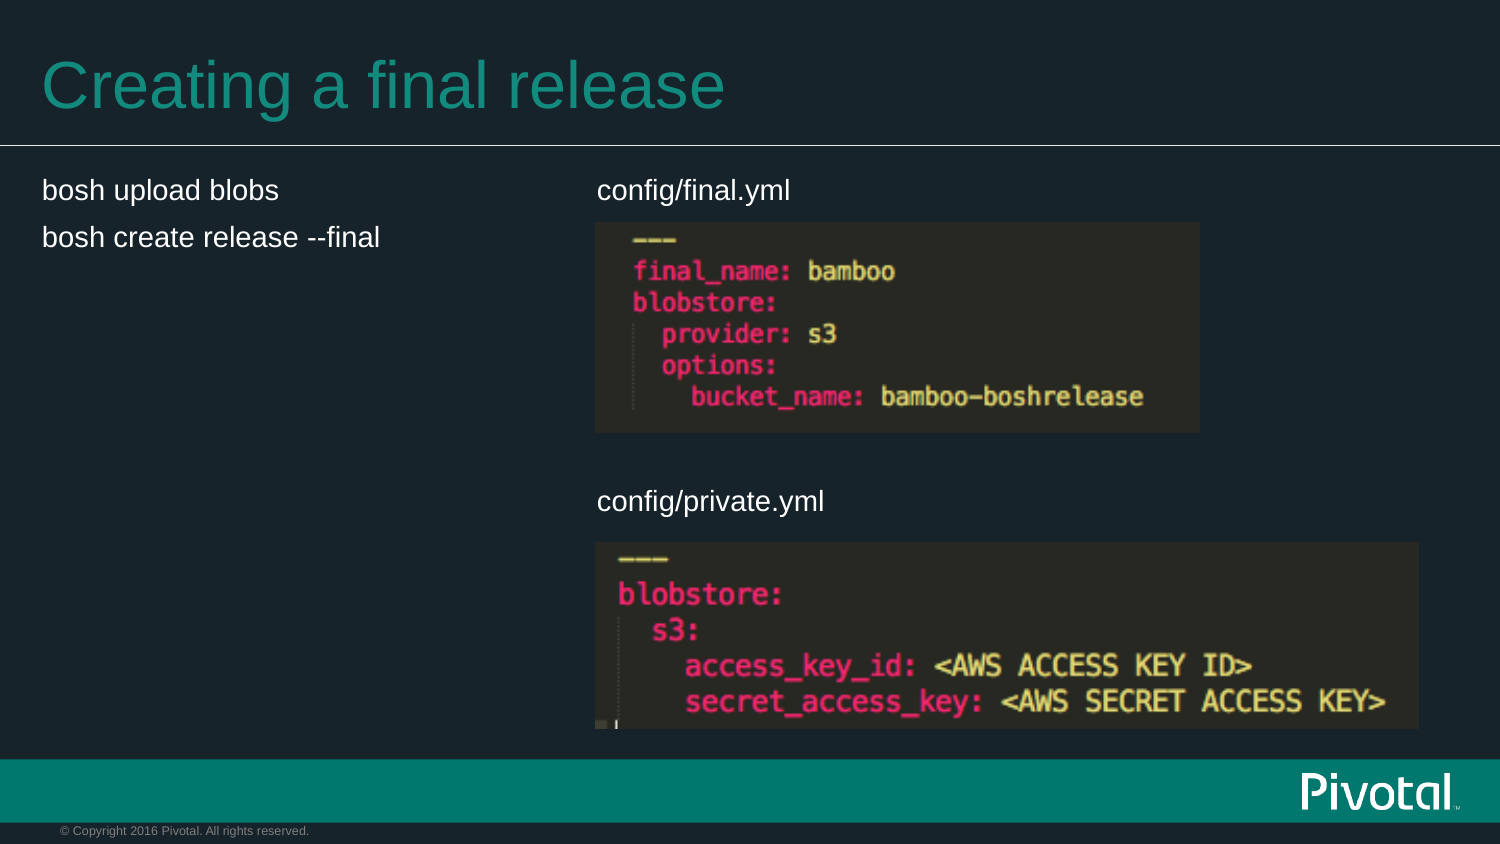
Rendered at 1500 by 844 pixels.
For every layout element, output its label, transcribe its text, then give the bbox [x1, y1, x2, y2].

picture [595, 542, 1419, 729]
list bosh upload blobs bosh create release --final [26, 156, 549, 745]
picture [595, 221, 1200, 433]
picture [1302, 773, 1460, 810]
title Creating a final release [26, 52, 1461, 113]
text_box config/private.yml [581, 467, 1031, 543]
text_box config/final.yml [581, 156, 1031, 232]
